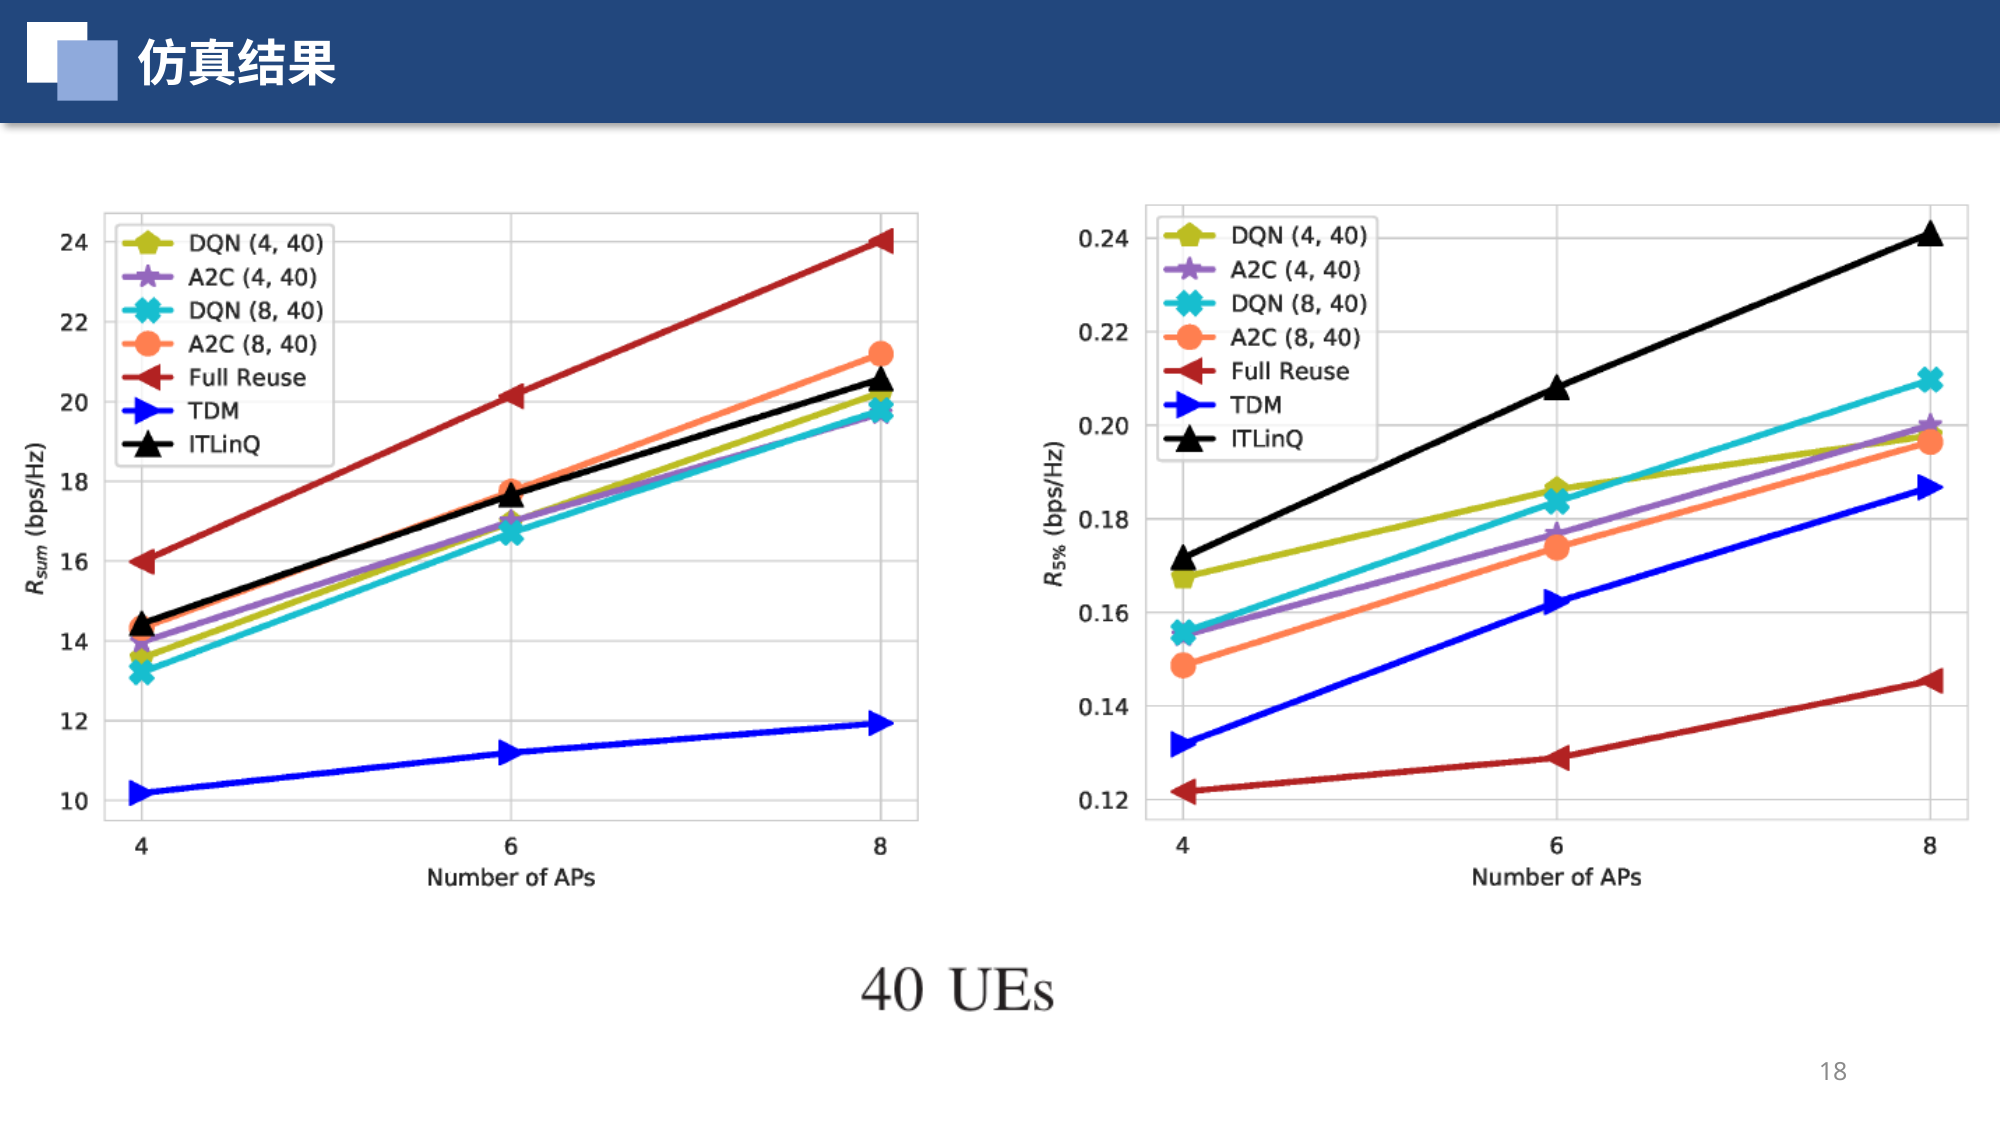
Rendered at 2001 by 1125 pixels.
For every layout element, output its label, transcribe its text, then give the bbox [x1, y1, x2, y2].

picture [0, 192, 2000, 911]
text_box [26, 21, 88, 84]
text_box [56, 39, 119, 102]
text_box [0, 0, 2000, 124]
picture [857, 950, 1066, 1023]
slide_number 18 [1754, 1042, 1863, 1103]
text_box 仿真结果 [123, 24, 782, 99]
